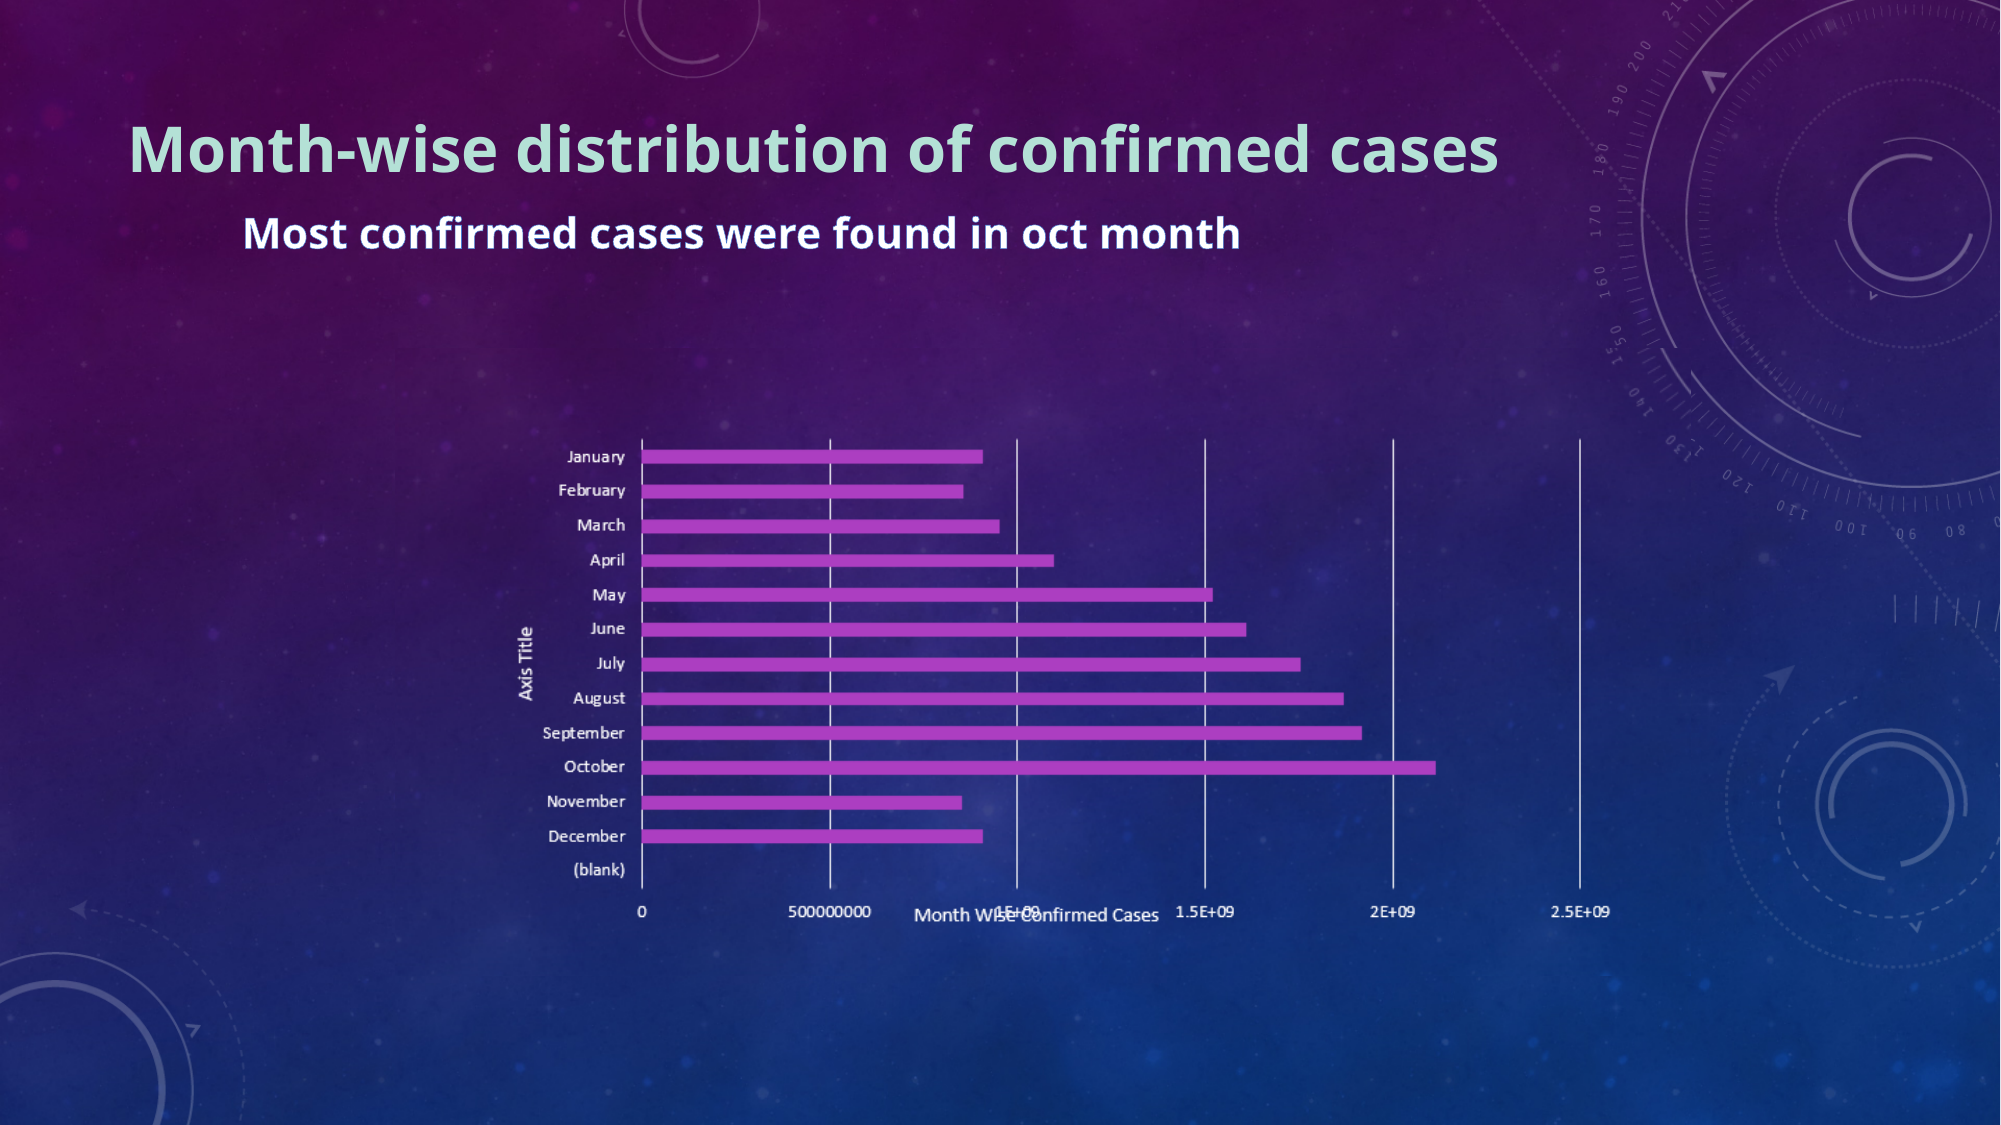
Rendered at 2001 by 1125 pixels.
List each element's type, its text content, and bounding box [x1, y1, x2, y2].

title Month-wise distribution of confirmed cases Most confirmed cases were found in oct month [112, 99, 1775, 339]
picture [0, 0, 2001, 1125]
chart [15, 338, 1752, 985]
